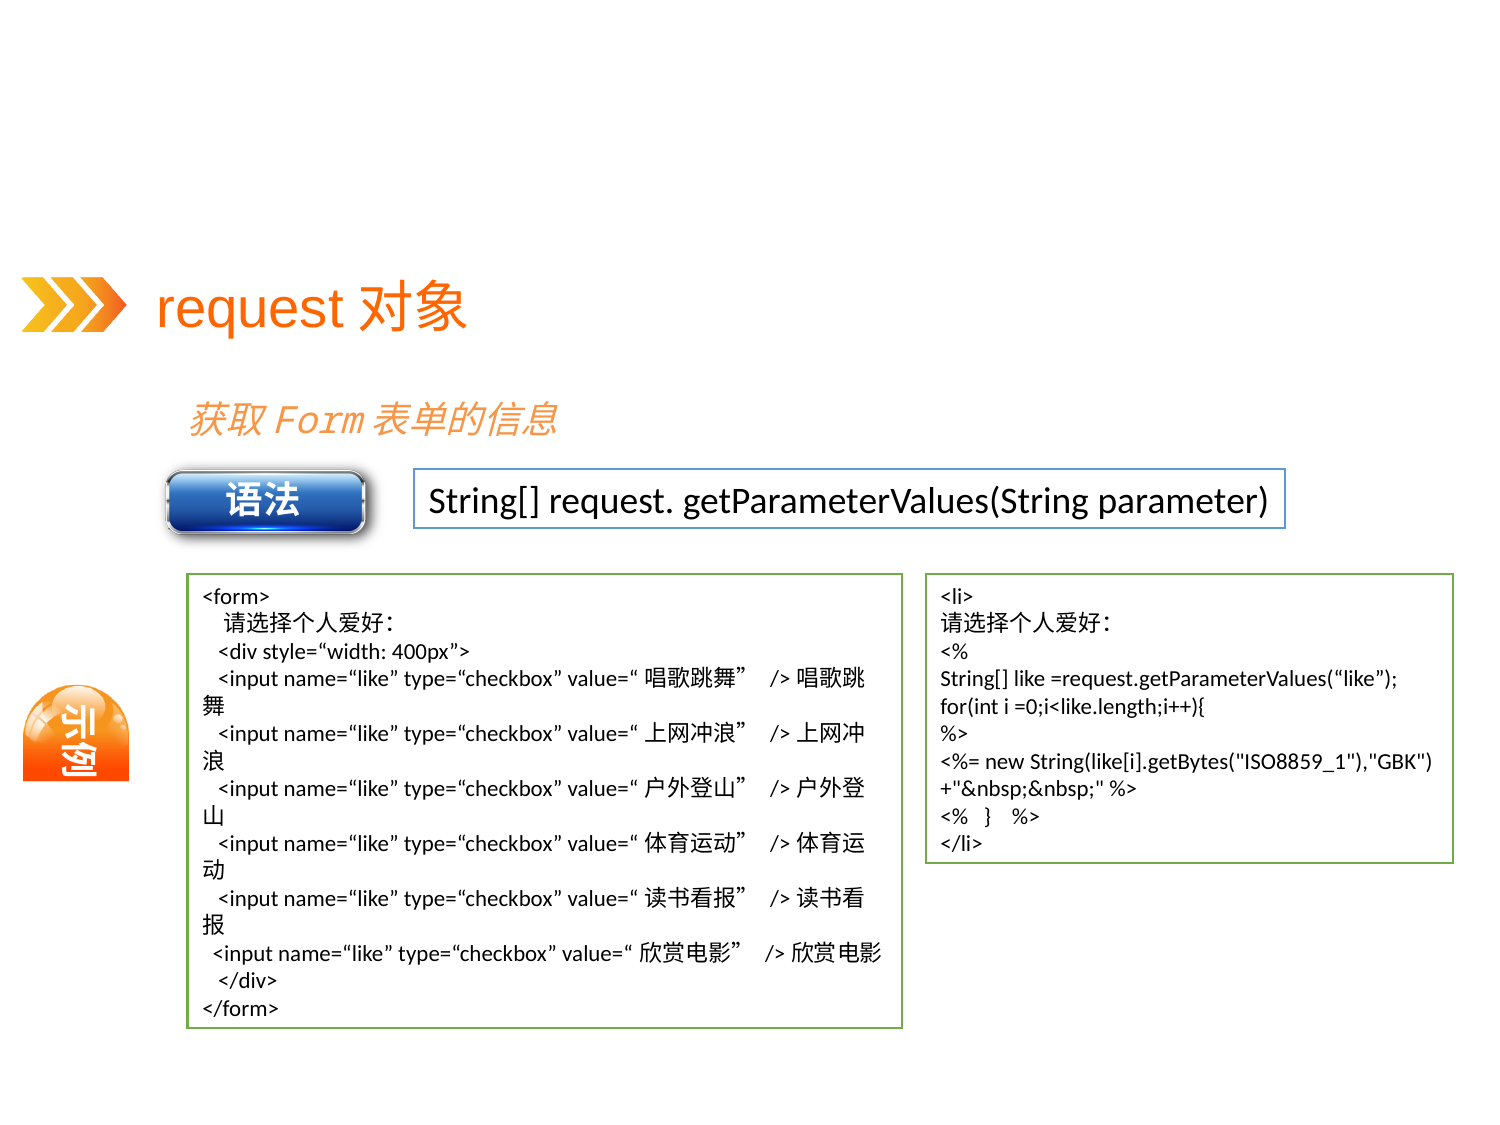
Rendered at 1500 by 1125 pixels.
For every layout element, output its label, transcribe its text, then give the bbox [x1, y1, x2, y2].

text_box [23, 574, 1454, 895]
text_box request对象 [110, 246, 516, 363]
picture [0, 271, 140, 338]
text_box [152, 386, 1289, 574]
